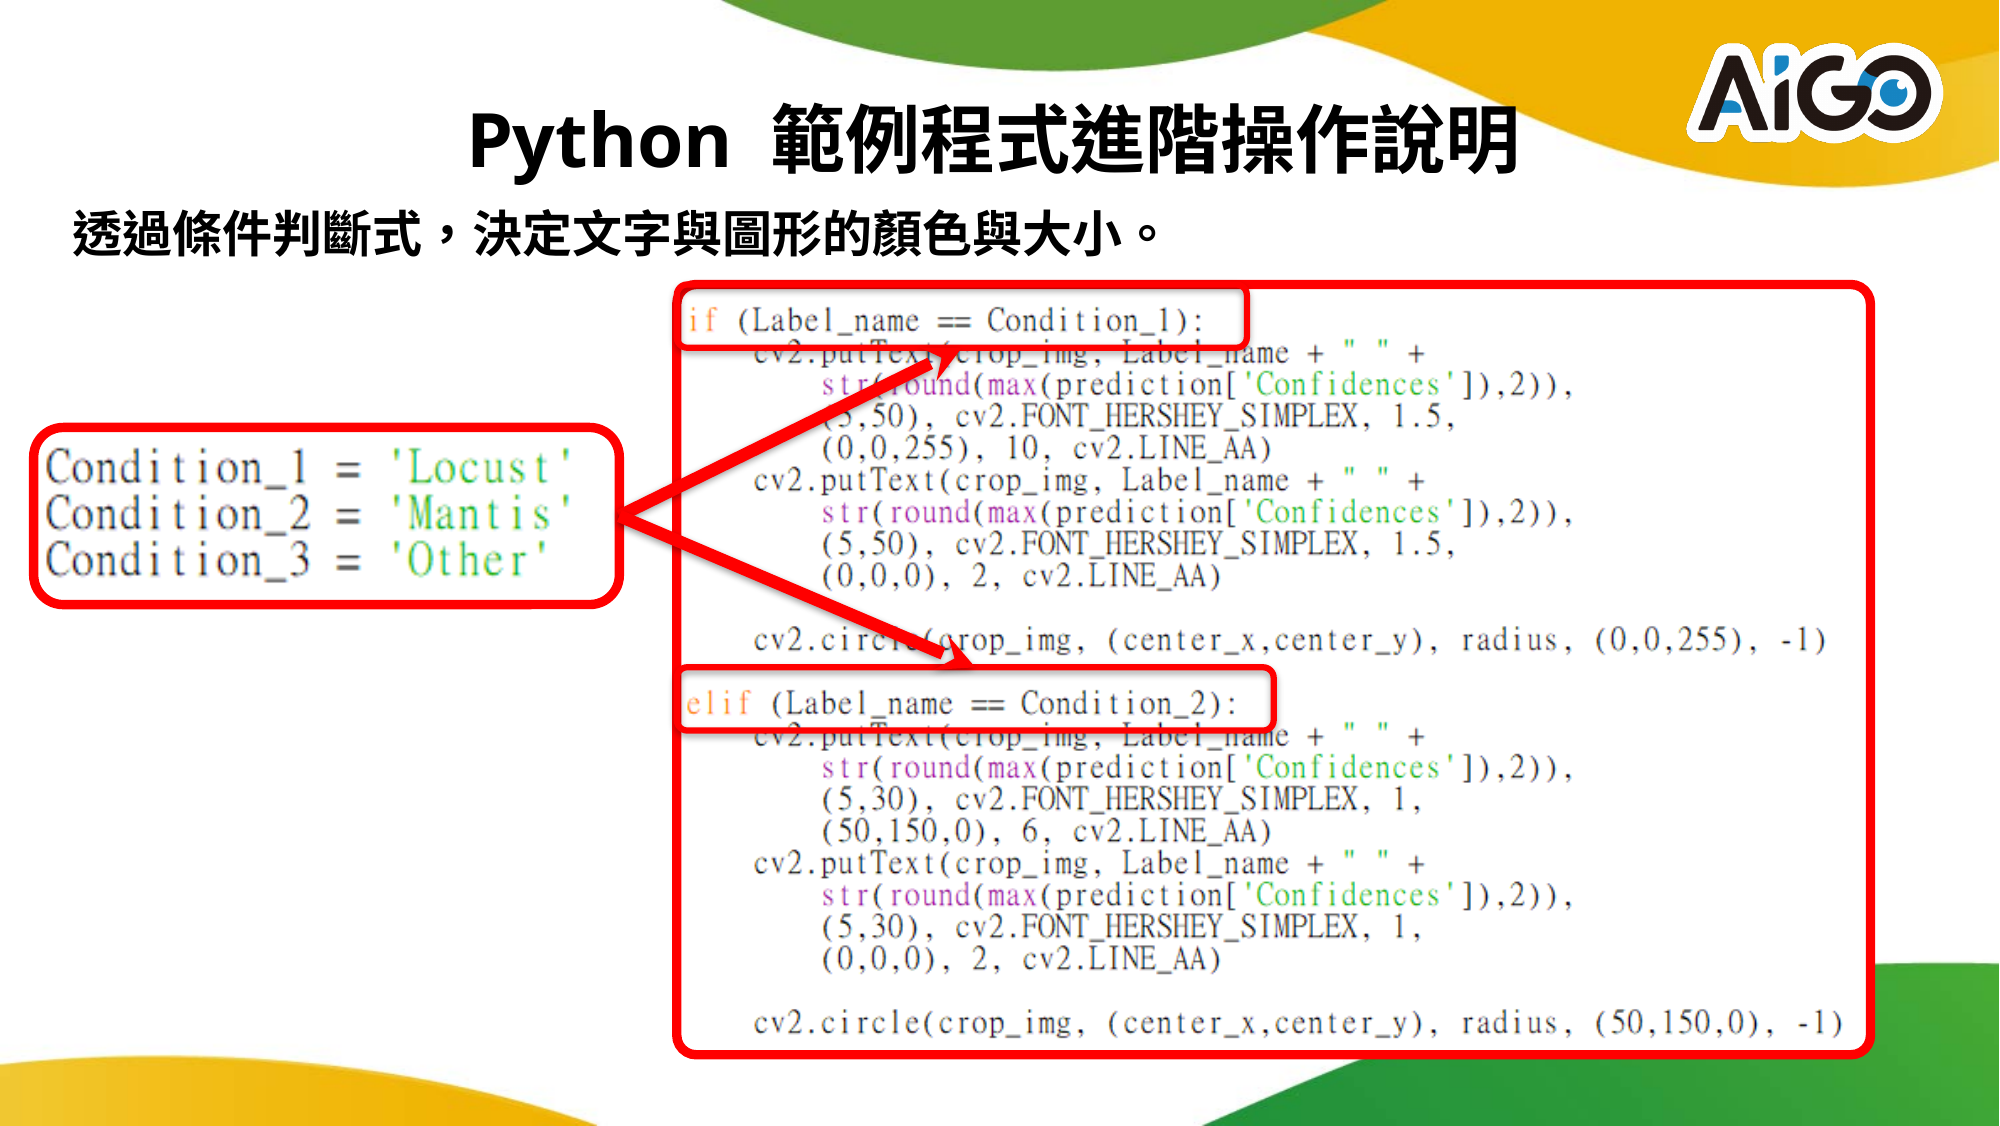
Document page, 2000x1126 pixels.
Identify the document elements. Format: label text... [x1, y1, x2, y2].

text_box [619, 347, 962, 515]
text_box 透過條件判斷式，決定文字與圖形的顏色與大小。 [57, 194, 1779, 270]
picture [0, 0, 1999, 1126]
text_box Python 範例程式進階操作說明 [182, 29, 1805, 247]
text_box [619, 515, 976, 668]
